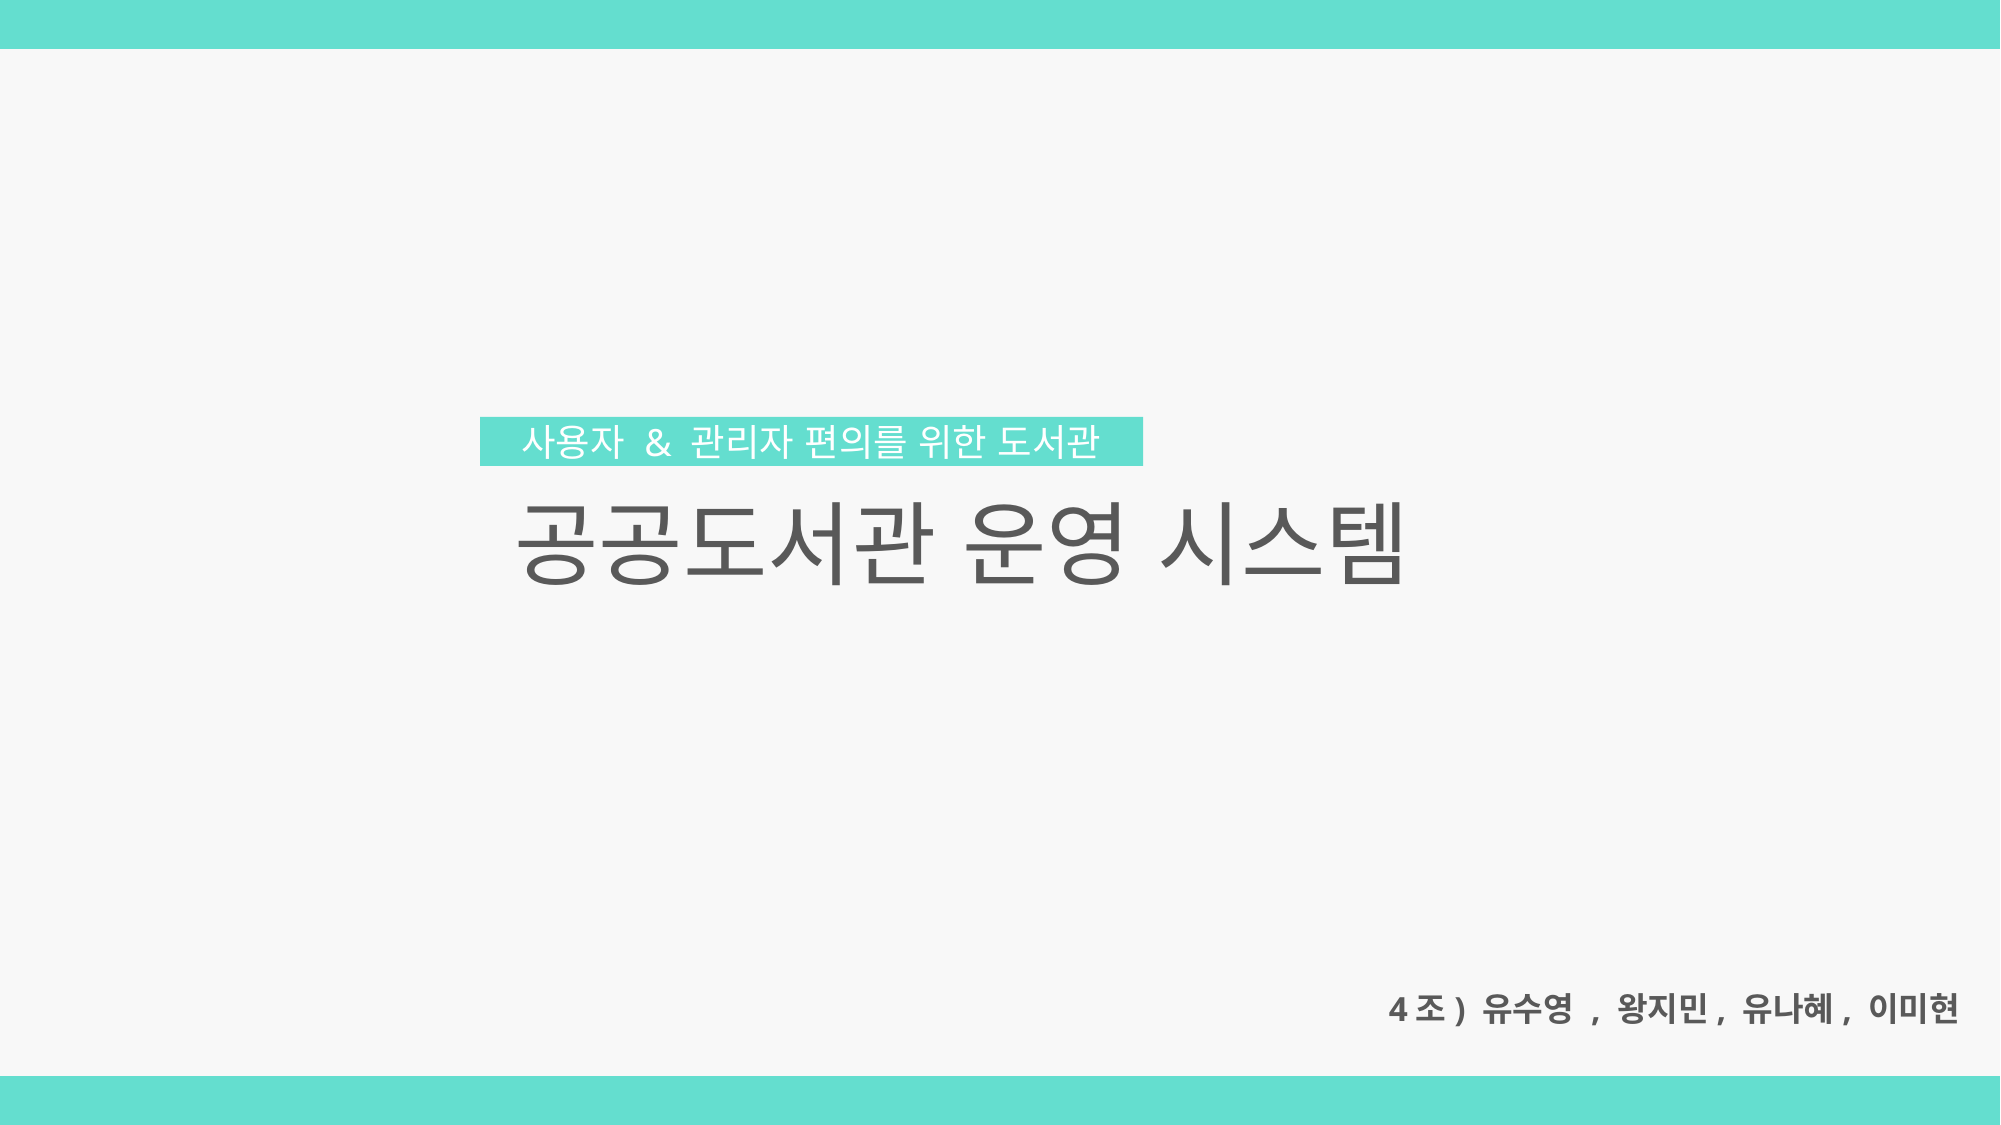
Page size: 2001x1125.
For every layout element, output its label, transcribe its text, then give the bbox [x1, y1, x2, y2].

text_box [0, 0, 2000, 50]
text_box 사용자 & 관리자 편의를 위한 도서관 [479, 416, 1144, 467]
text_box [0, 1075, 2000, 1125]
text_box 공공도서관 운영 시스템 [499, 479, 1427, 605]
text_box 4조) 유수영 , 왕지민, 유나혜, 이미현 [1374, 980, 1975, 1036]
